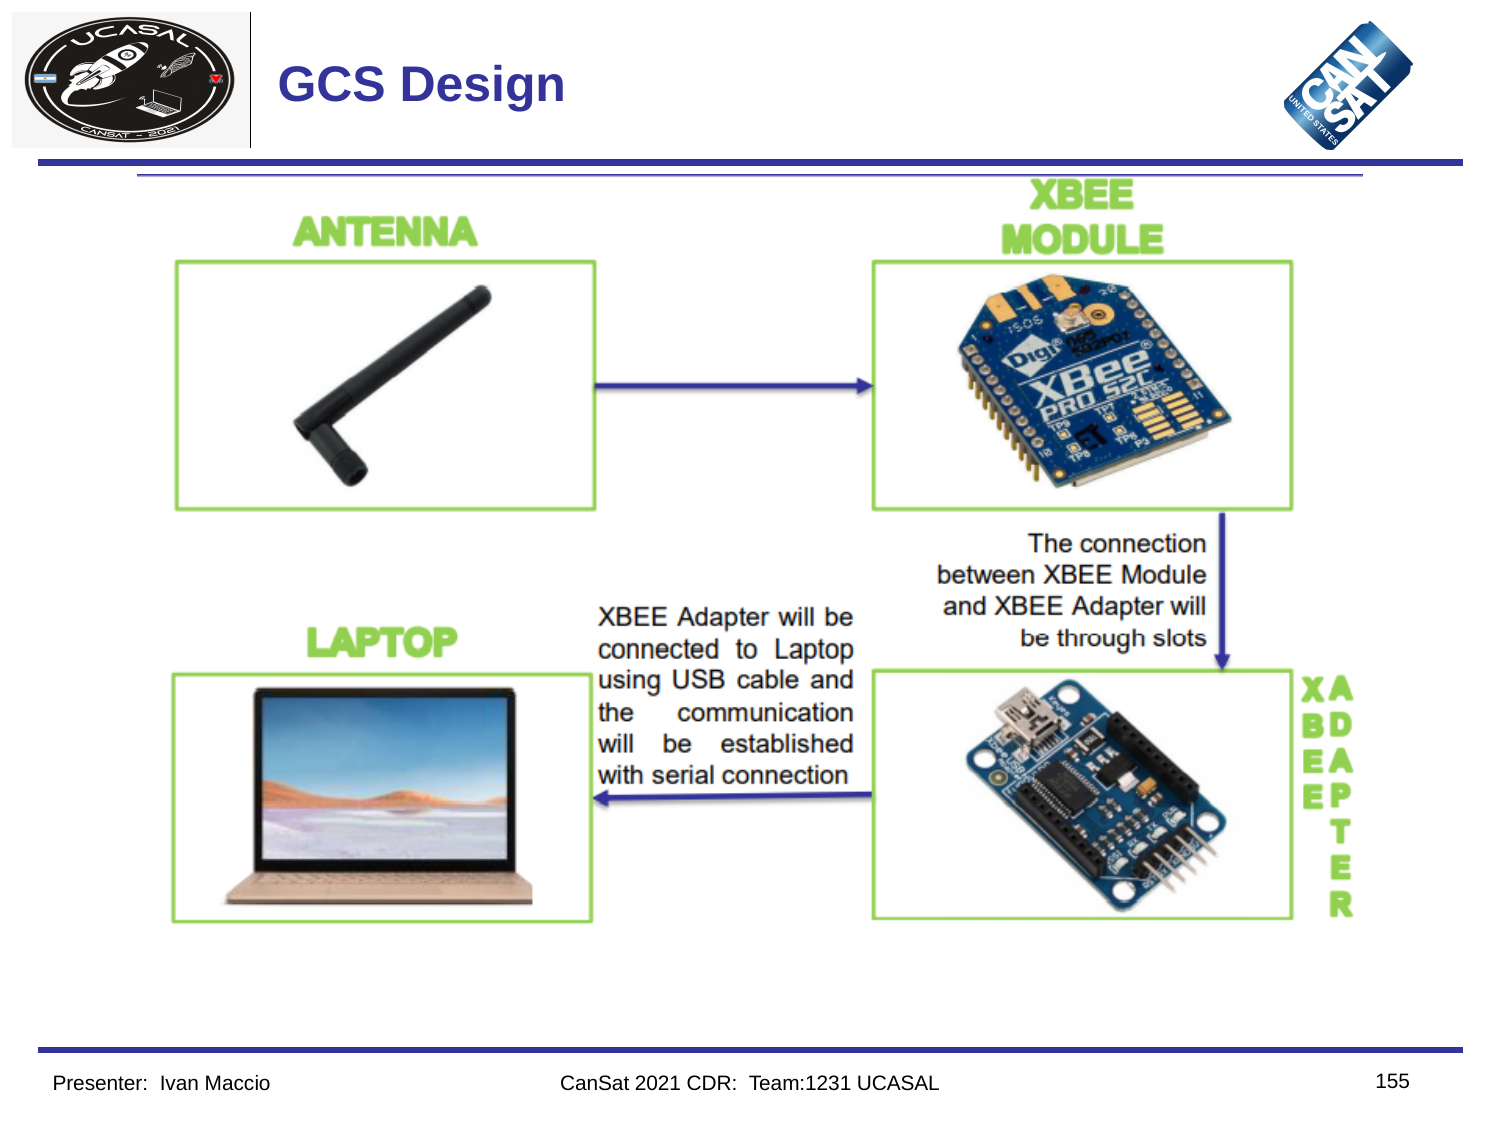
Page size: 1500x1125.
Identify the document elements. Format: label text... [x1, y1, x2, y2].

picture [12, 12, 250, 148]
picture [1284, 21, 1413, 150]
picture [137, 174, 1363, 951]
title GCS Design [262, 12, 1238, 150]
text_box Presenter: Ivan Maccio [37, 1062, 413, 1103]
footer CanSat 2021 CDR: Team:1231 UCASAL [450, 1062, 1050, 1103]
slide_number ‹#› [1312, 1059, 1425, 1100]
